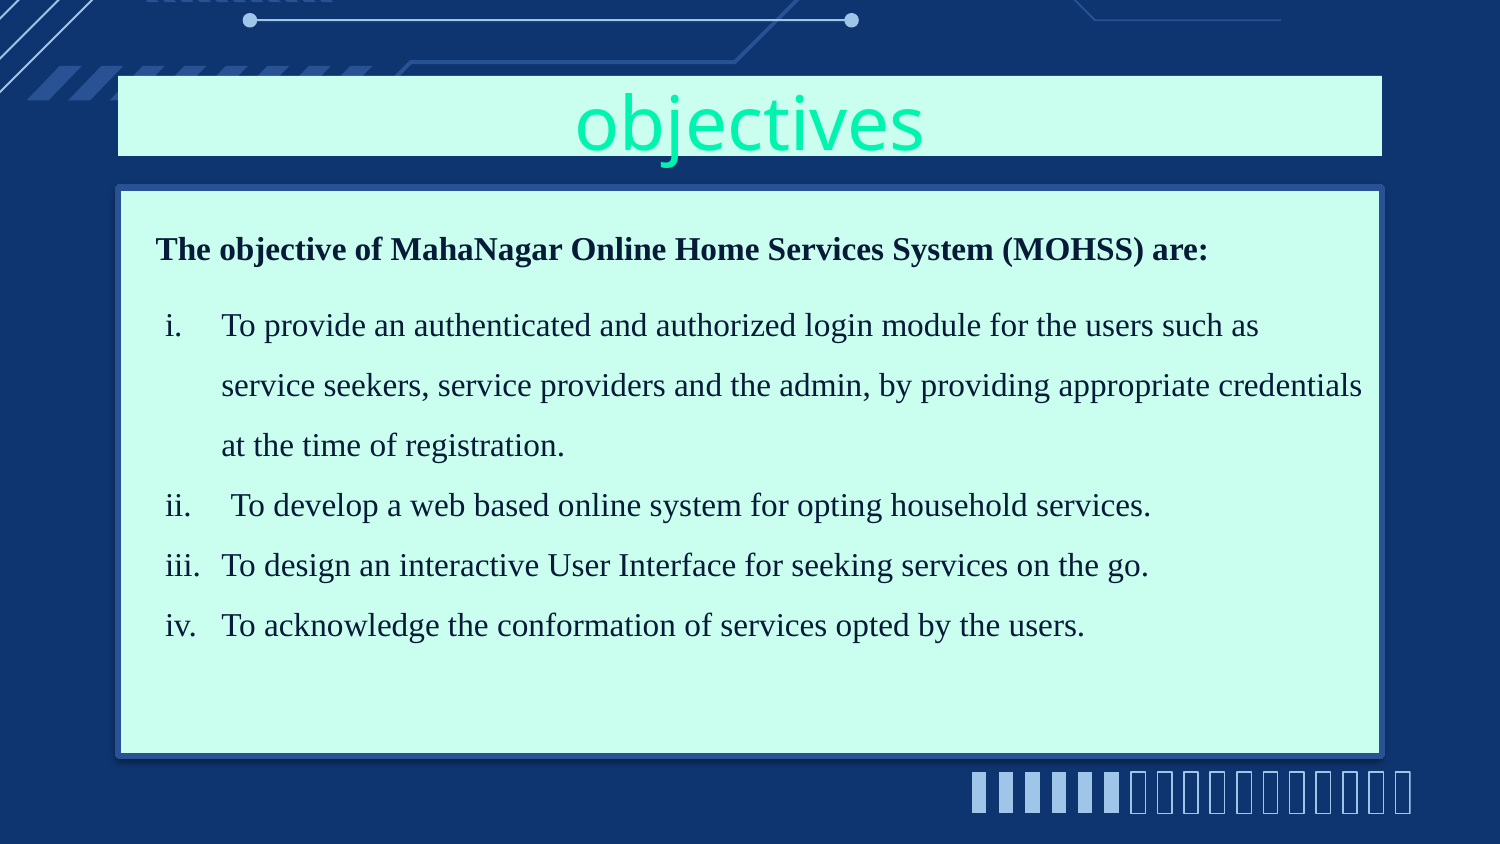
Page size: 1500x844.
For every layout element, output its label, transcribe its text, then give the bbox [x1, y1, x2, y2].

list The objective of MahaNagar Online Home Services System (MOHSS) are: To provide an authenticated and authorized login module for the users such as service seekers, service providers and the admin, by providing appropriate credentials at the time of registration. To develop a web based online system for opting household services. To design an interactive User Interface for seeking services on the go. To acknowledge the conformation of services opted by the users. [115, 184, 1385, 759]
title objectives [118, 75, 1382, 156]
